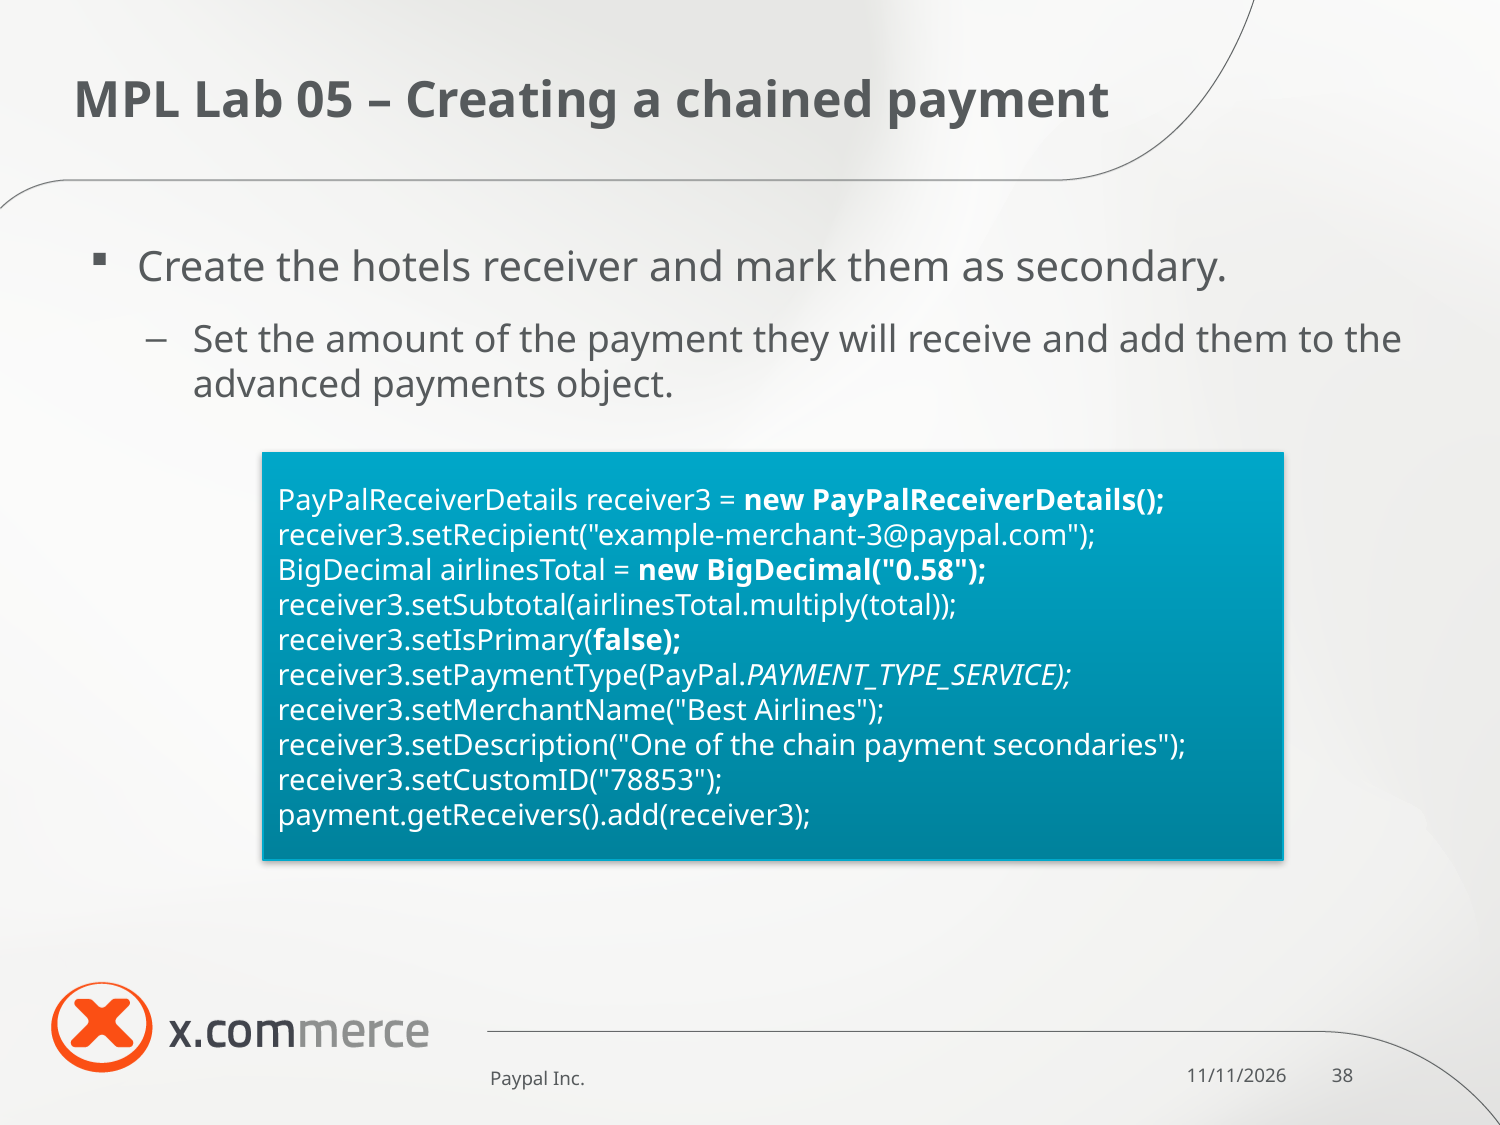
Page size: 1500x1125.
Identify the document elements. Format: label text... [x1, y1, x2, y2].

text_box PayPalReceiverDetails receiver3 = new PayPalReceiverDetails(); receiver3.setRecipient("example-merchant-3@paypal.com"); BigDecimal airlinesTotal = new BigDecimal("0.58"); receiver3.setSubtotal(airlinesTotal.multiply(total)); receiver3.setIsPrimary(false); receiver3.setPaymentType(PayPal.PAYMENT_TYPE_SERVICE); receiver3.setMerchantName("Best Airlines"); receiver3.setDescription("One of the chain payment secondaries"); receiver3.setCustomID("78853"); payment.getReceivers().add(receiver3); [262, 452, 1284, 861]
list Create the hotels receiver and mark them as secondary. Set the amount of the payment they will receive and add them to the advanced payments object. [75, 232, 1425, 950]
footer Paypal Inc. [475, 1062, 951, 1097]
slide_number 38 [1299, 1062, 1369, 1097]
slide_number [1096, 1062, 1299, 1097]
title MPL Lab 05 – Creating a chained payment [58, 35, 1170, 160]
picture [0, 0, 1500, 1125]
